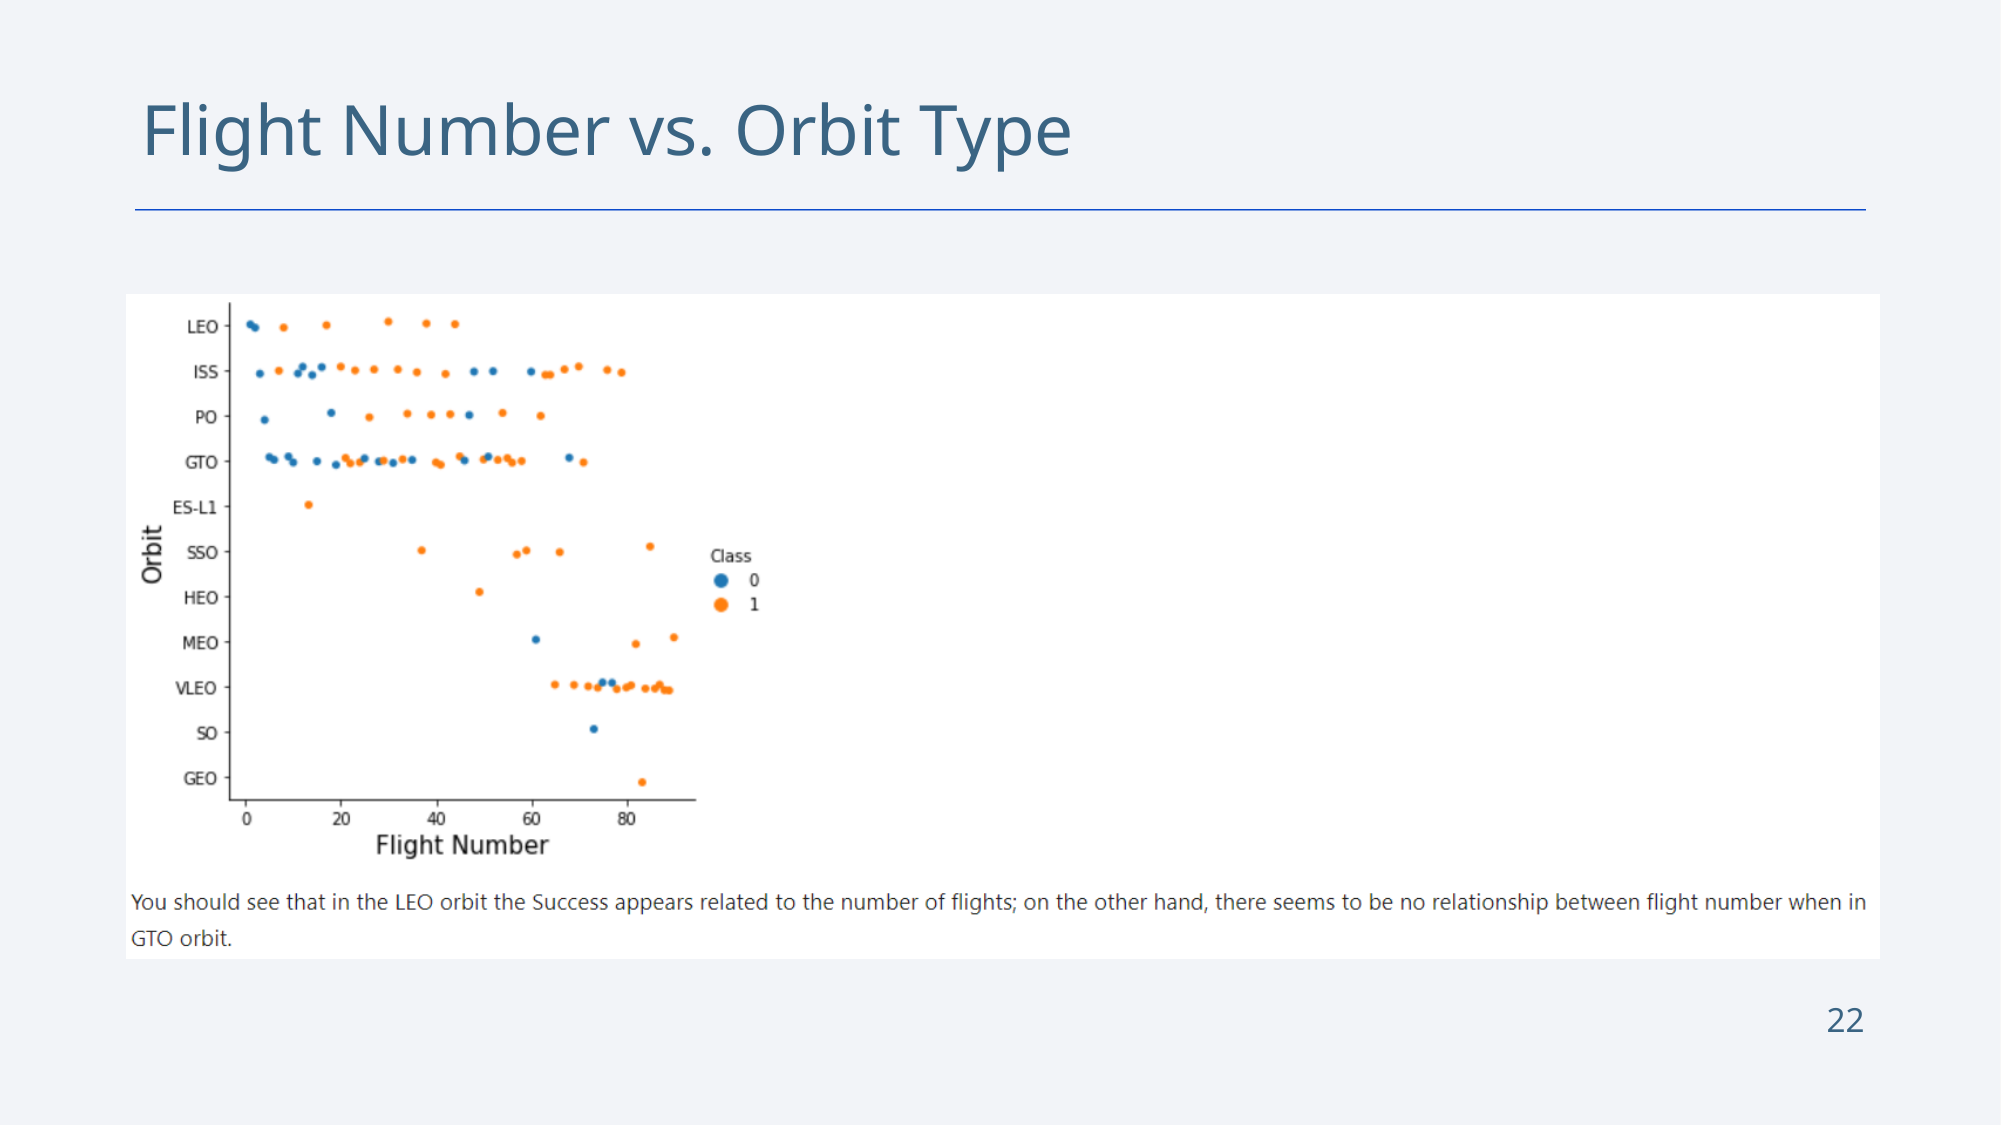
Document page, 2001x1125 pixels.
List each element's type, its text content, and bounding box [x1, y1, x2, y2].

text_box Flight Number vs. Orbit Type [126, 88, 1852, 179]
picture [0, 0, 2001, 1125]
slide_number 22 [1429, 988, 1880, 1055]
